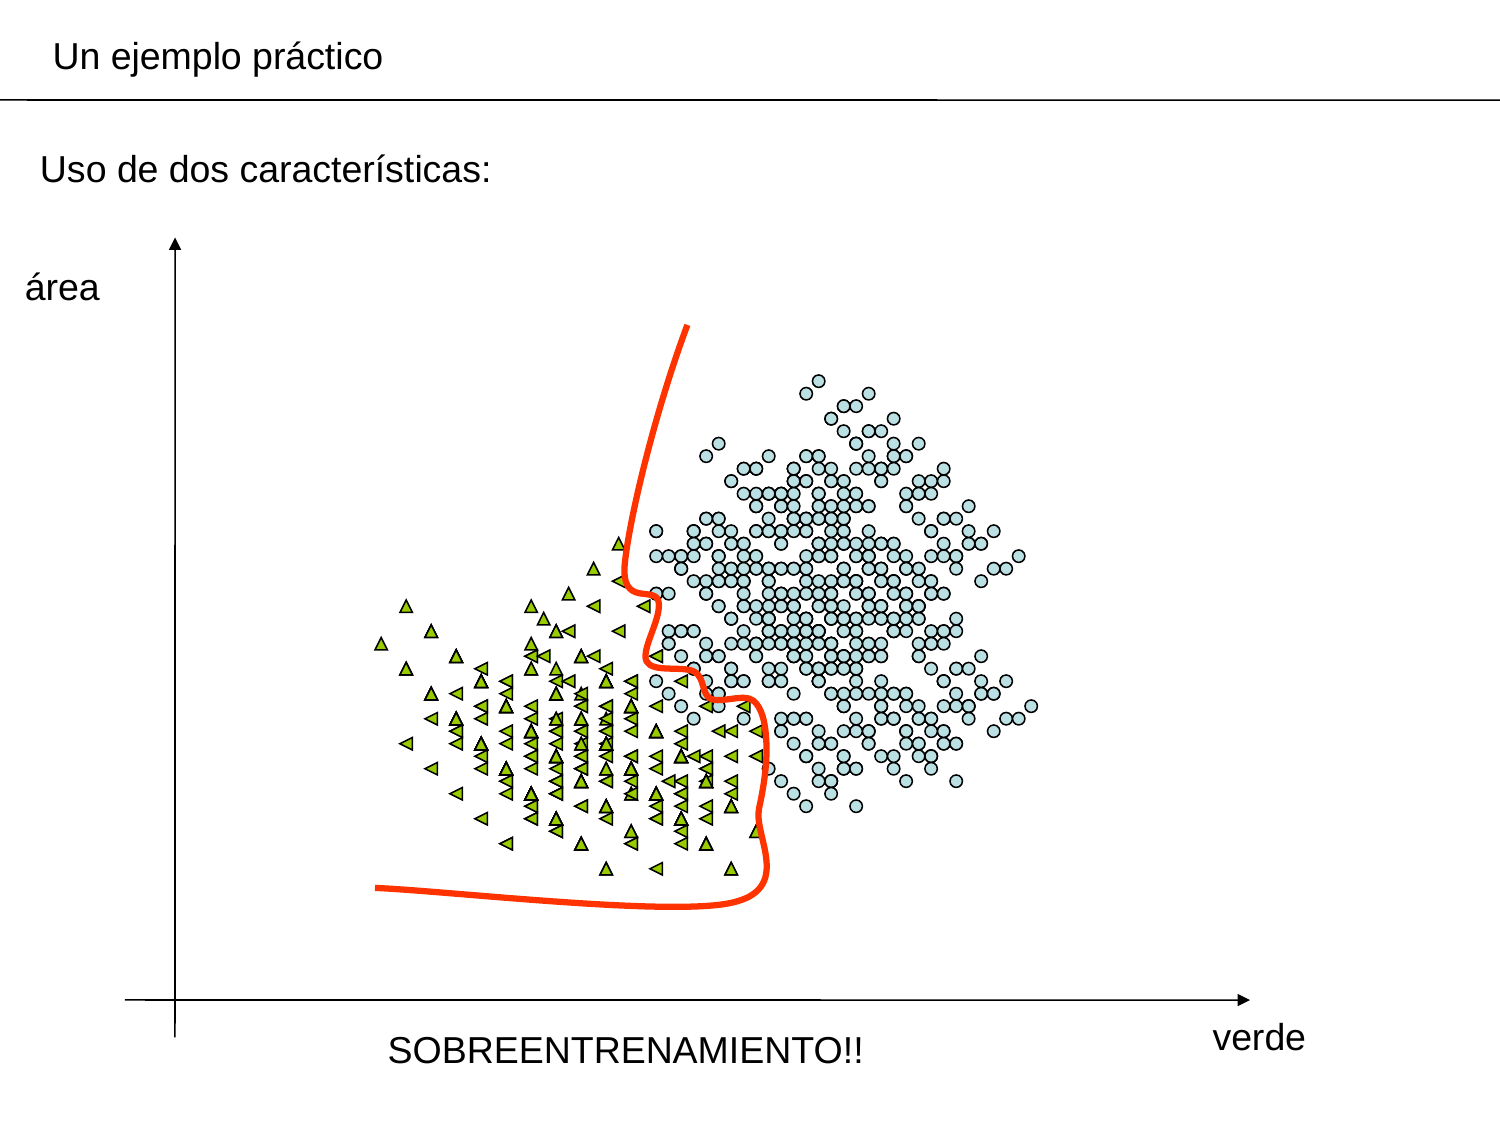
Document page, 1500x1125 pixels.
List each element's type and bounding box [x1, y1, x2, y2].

text_box [1012, 549, 1025, 563]
text_box [38, 24, 399, 85]
text_box [372, 1018, 880, 1079]
text_box [887, 412, 900, 425]
text_box [374, 324, 1025, 907]
text_box [799, 387, 813, 400]
text_box [699, 449, 713, 463]
text_box [712, 437, 725, 450]
text_box [10, 137, 1321, 1066]
text_box [812, 374, 825, 388]
text_box [1024, 699, 1038, 713]
text_box [974, 649, 988, 663]
text_box [837, 399, 863, 413]
text_box [862, 387, 875, 400]
text_box [962, 499, 975, 513]
